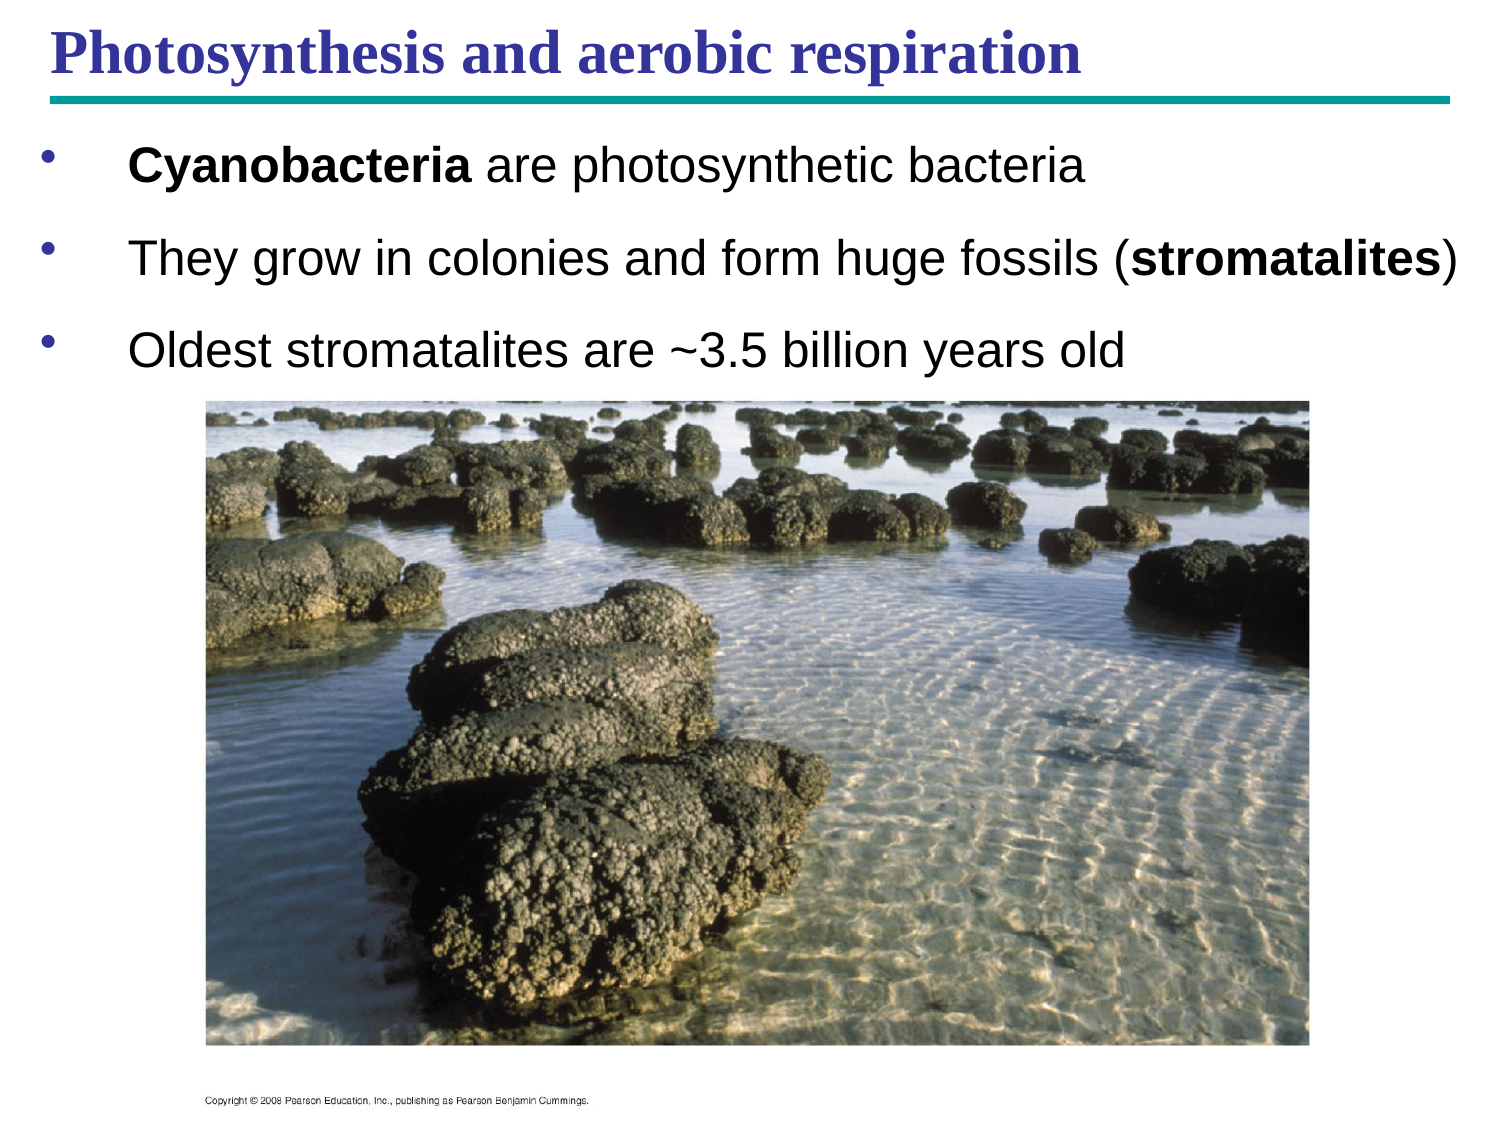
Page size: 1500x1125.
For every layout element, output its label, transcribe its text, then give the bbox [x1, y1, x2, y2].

picture [199, 397, 1313, 1113]
title Photosynthesis and aerobic respiration [16, 12, 1500, 96]
list Cyanobacteria are photosynthetic bacteria They grow in colonies and form huge fossils (stromatalites) Oldest stromatalites are ~3.5 billion years old [24, 125, 1475, 398]
